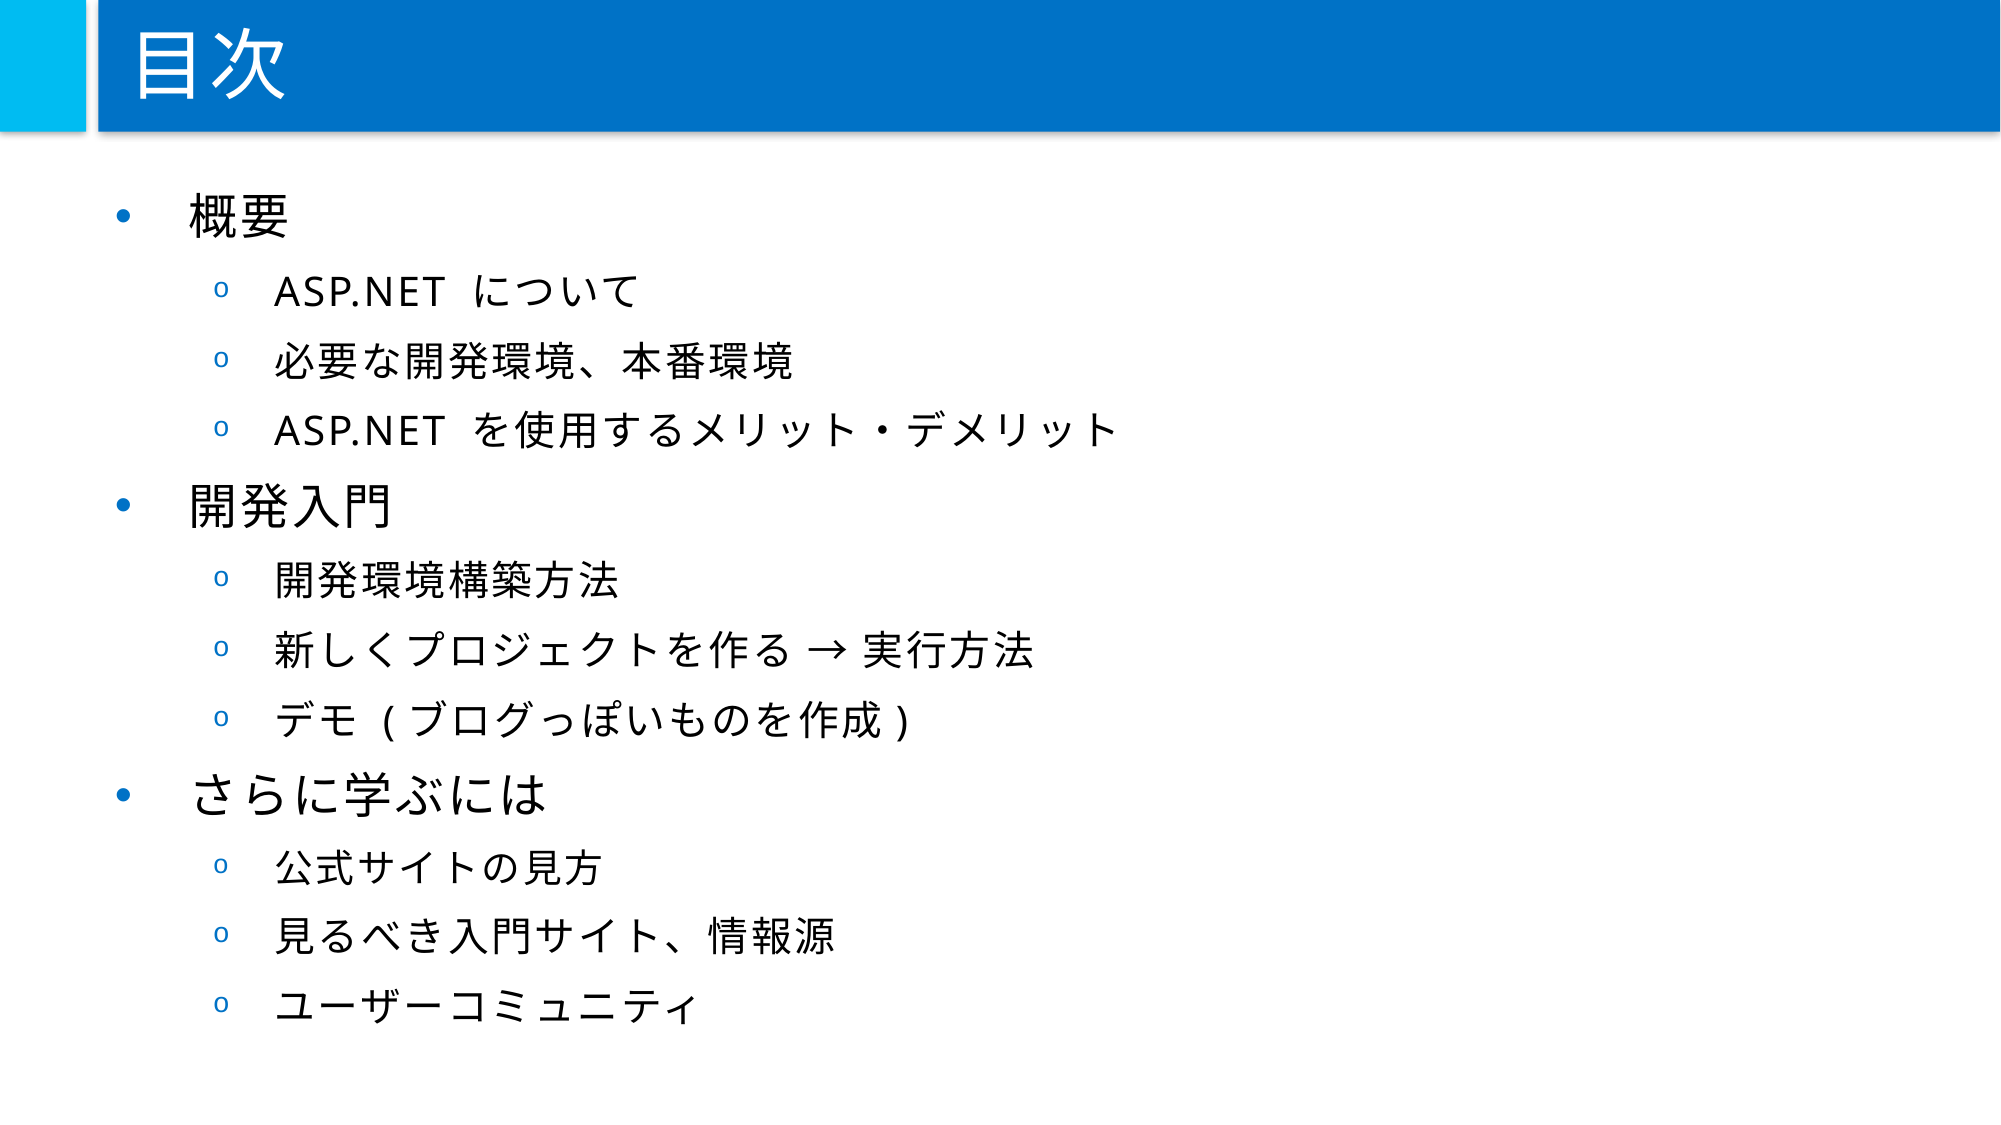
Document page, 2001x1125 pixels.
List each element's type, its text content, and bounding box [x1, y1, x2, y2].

list 概要 ASP.NET について 必要な開発環境、本番環境 ASP.NET を使用するメリット・デメリット 開発入門 開発環境構築方法 新しくプロジェクトを作る → 実行方法 デモ (ブログっぽいものを作成) さらに学ぶには 公式サイトの見方 見るべき入門サイト、情報源 ユーザーコミュニティ [99, 166, 1900, 1044]
title 目次 [98, 0, 2000, 132]
